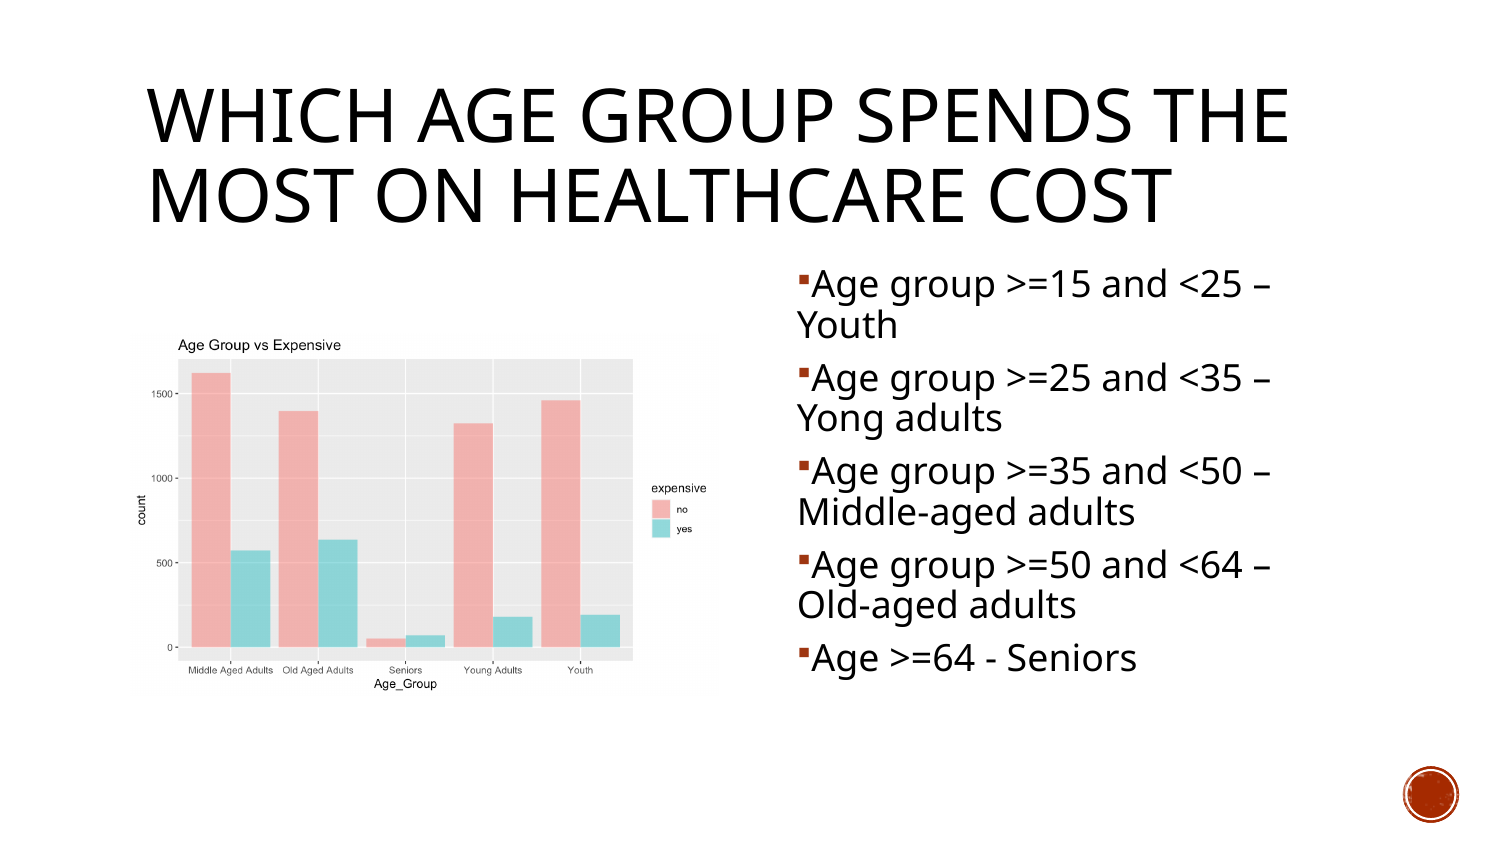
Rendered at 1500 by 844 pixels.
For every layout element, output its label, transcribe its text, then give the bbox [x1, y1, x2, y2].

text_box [1405, 769, 1457, 821]
text_box Age group >=15 and <25 – Youth Age group >=25 and <35 – Yong adults Age group >=35 and <50 – Middle-aged adults Age group >=50 and <64 – Old-aged adults Age >=64 - Seniors [781, 258, 1369, 757]
title Which age group spends the most on healthcare cost [131, 59, 1370, 258]
picture [130, 333, 719, 696]
